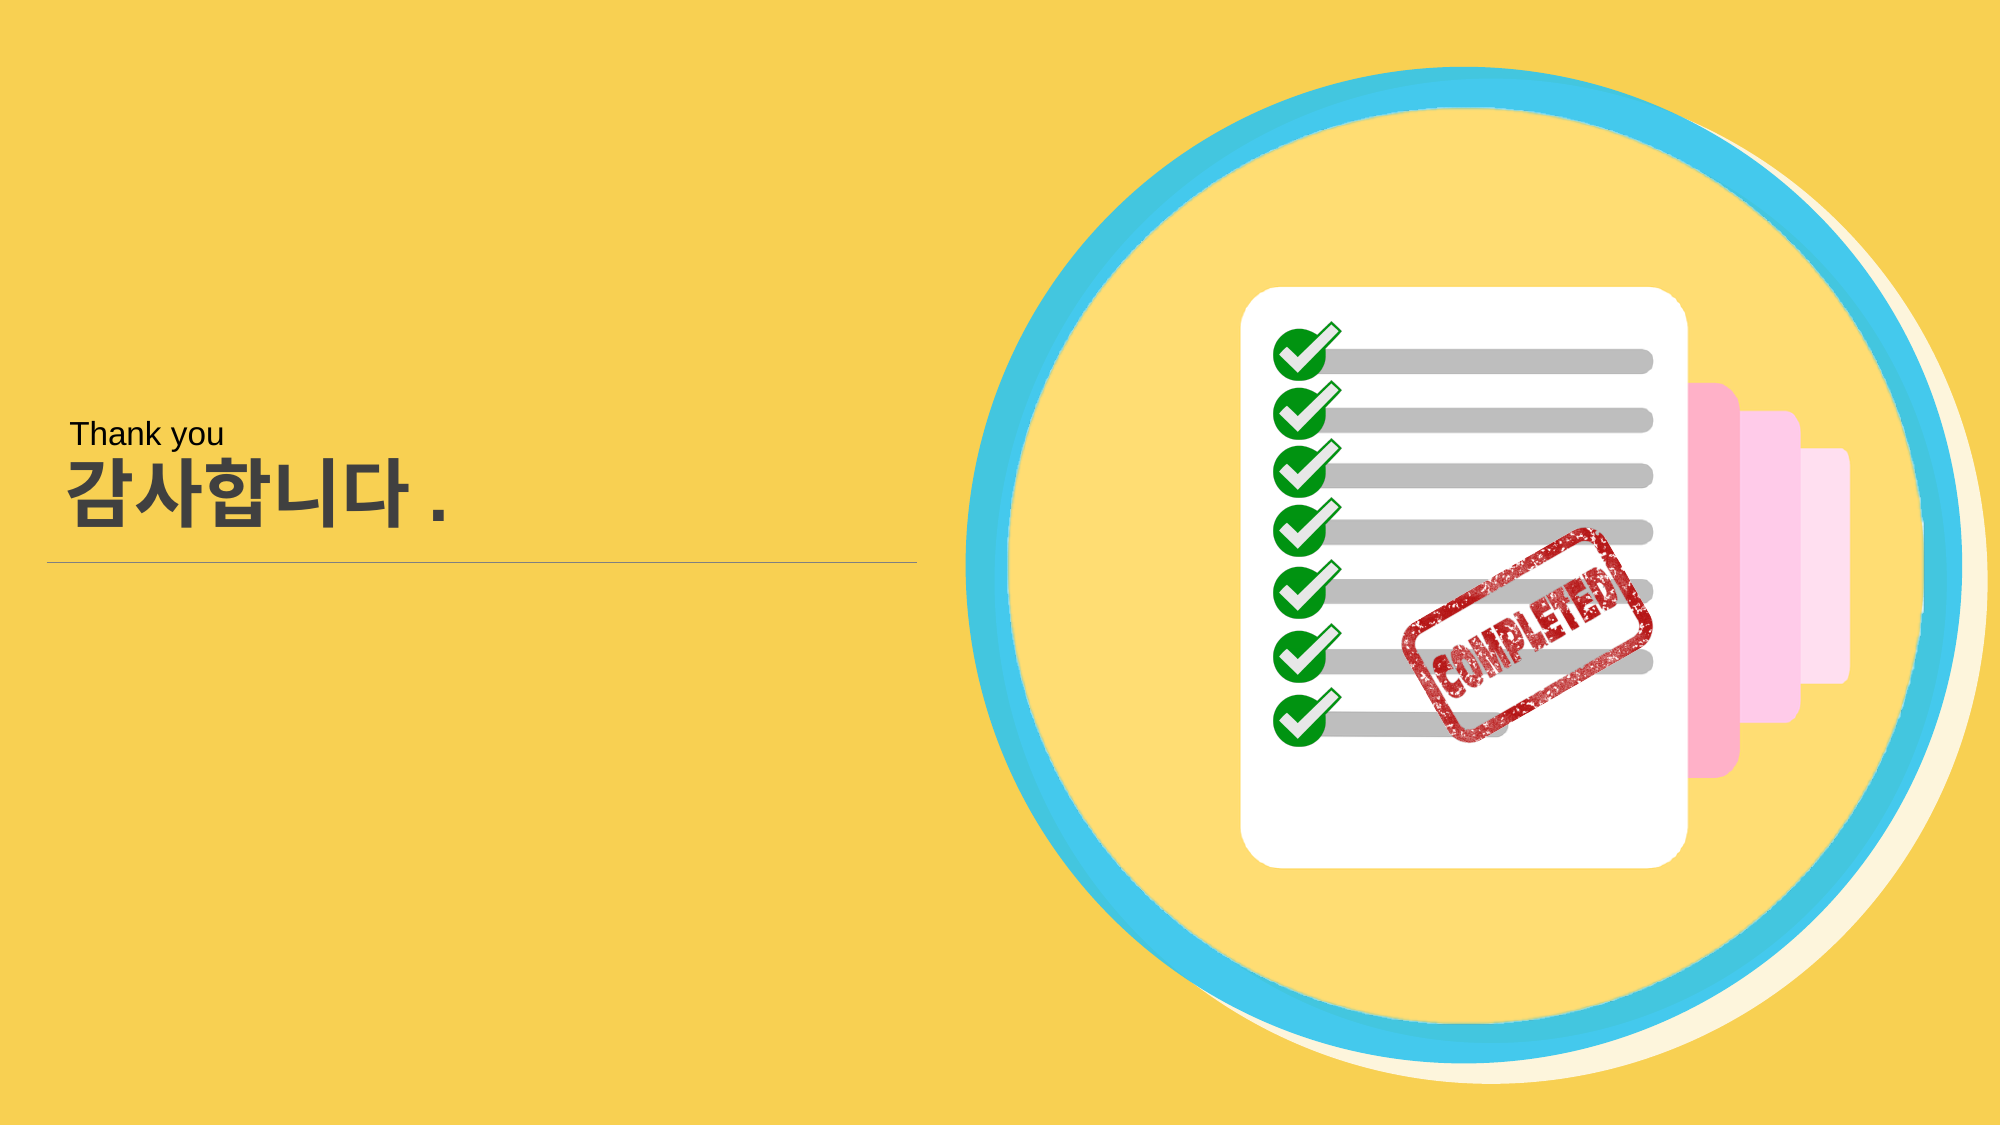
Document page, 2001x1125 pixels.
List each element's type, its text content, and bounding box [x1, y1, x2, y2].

text_box 감사합니다. [50, 438, 895, 544]
text_box Thank you [54, 404, 267, 460]
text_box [965, 66, 1988, 1084]
